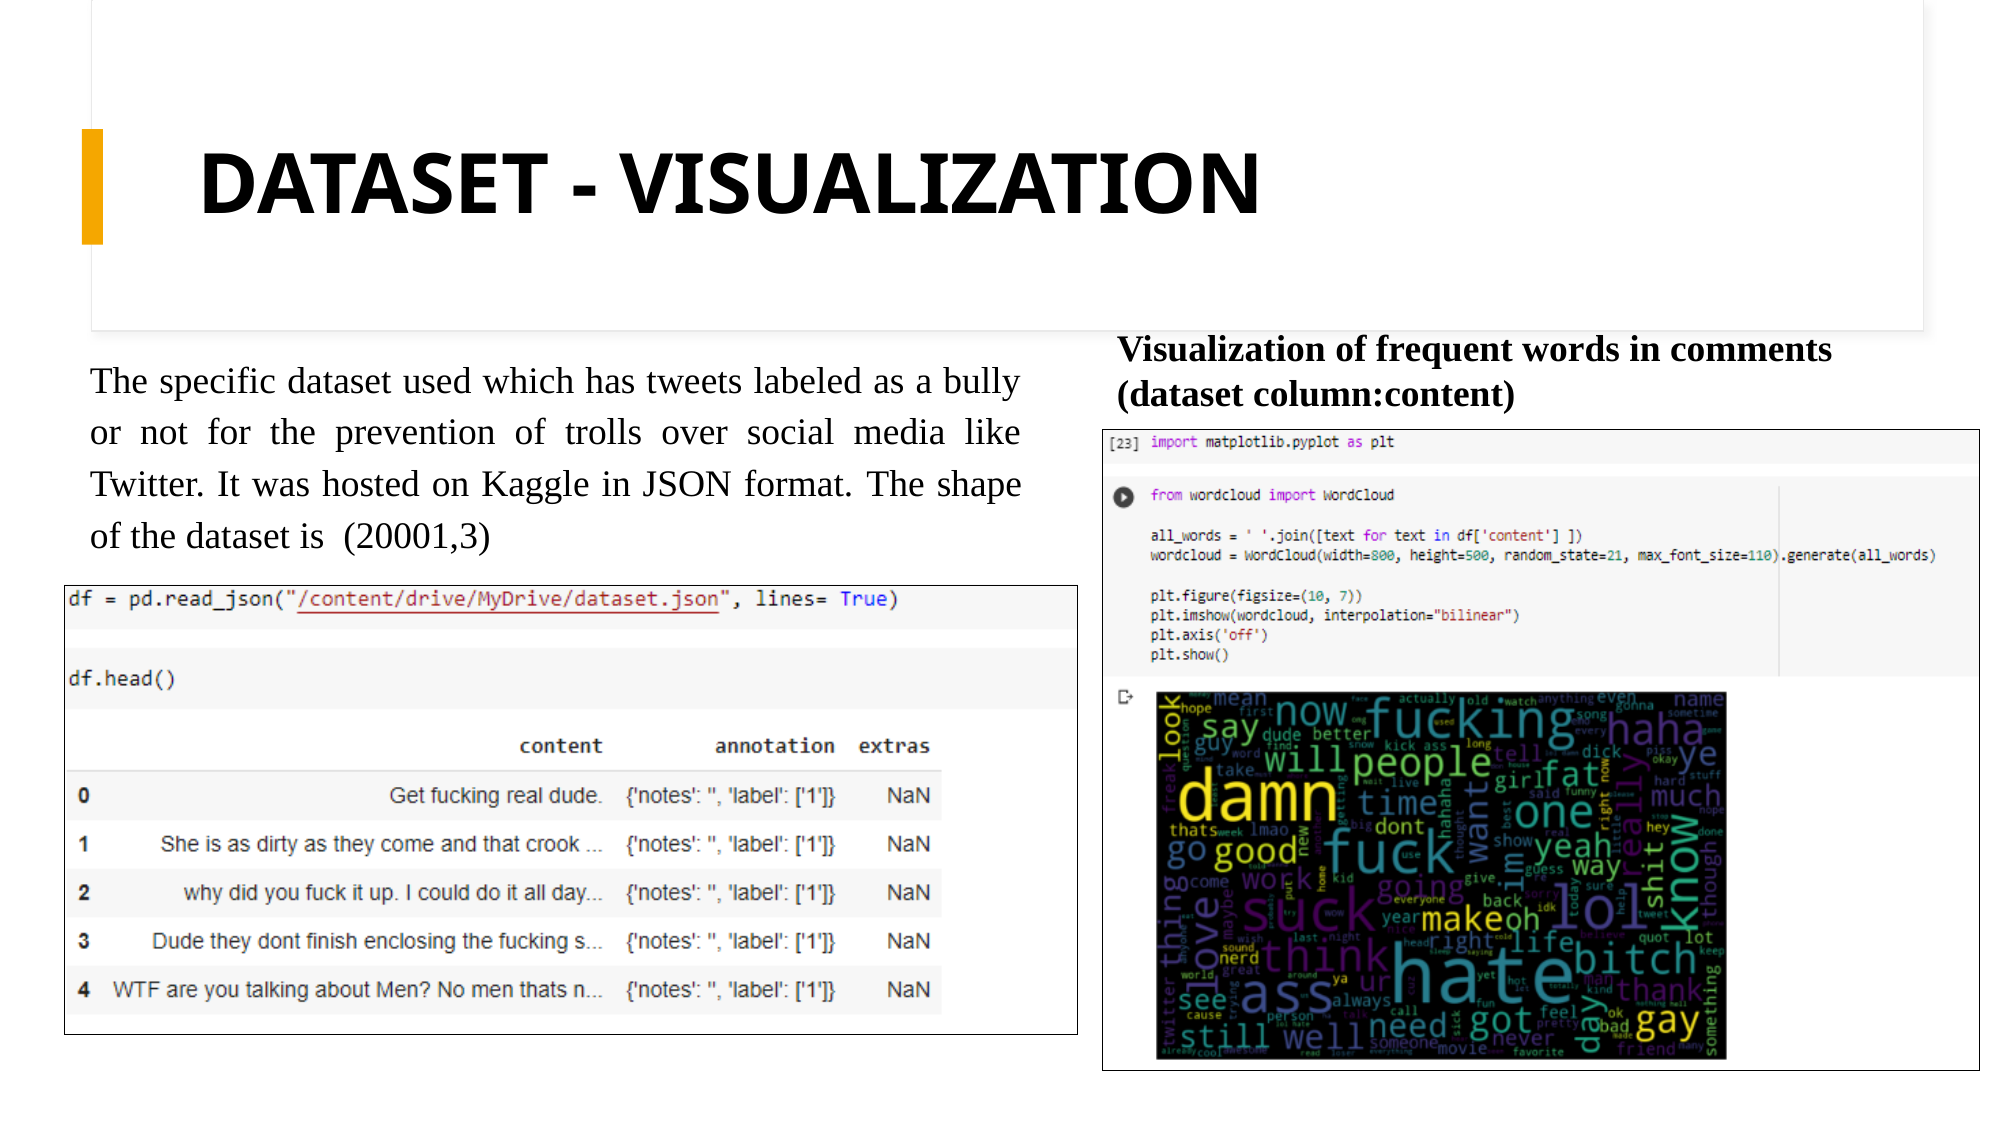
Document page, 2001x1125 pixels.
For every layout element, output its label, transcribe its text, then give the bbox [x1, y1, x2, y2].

text_box Visualization of frequent words in comments (dataset column:content) [1102, 316, 1948, 429]
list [64, 584, 1078, 1035]
title DATASET - VISUALIZATION [183, 90, 1851, 284]
picture [1101, 429, 1980, 1071]
text_box The specific dataset used which has tweets labeled as a bully or not for the prevention of trolls over social media like Twitter. It was hosted on Kaggle in JSON format. The shape of the dataset is (20001,3) [0, 341, 1038, 564]
